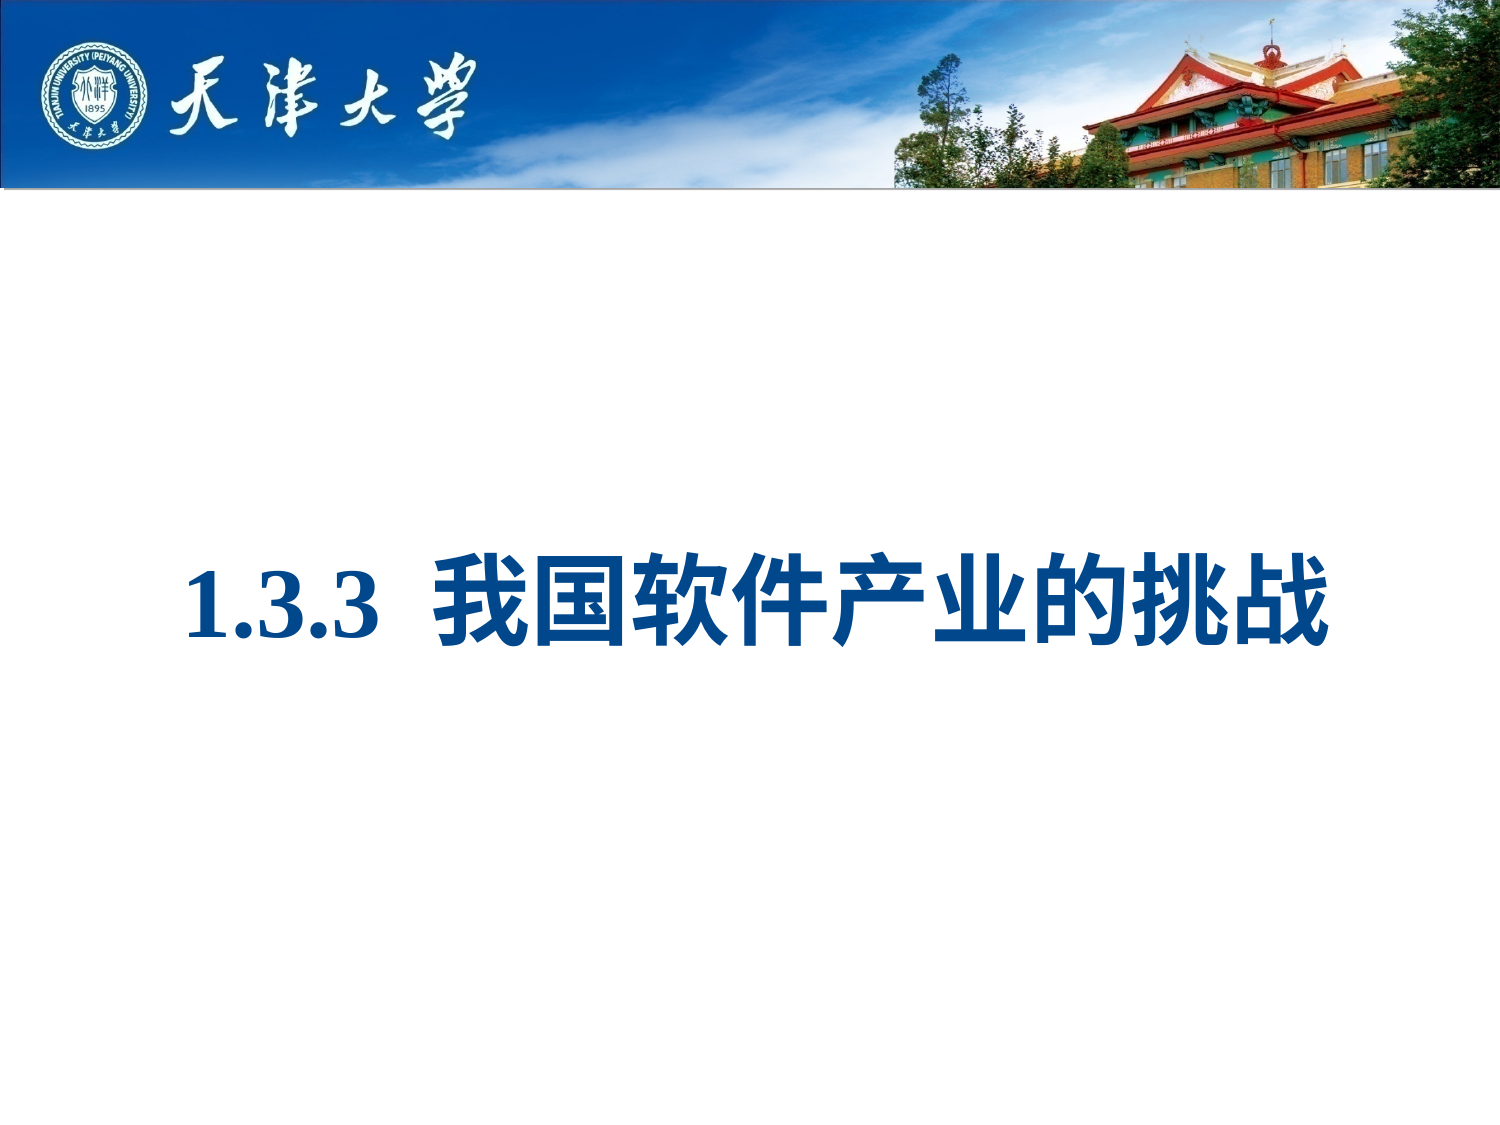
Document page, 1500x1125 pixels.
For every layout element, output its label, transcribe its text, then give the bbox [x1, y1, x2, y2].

list 1.3.3 我国软件产业的挑战 [118, 476, 1394, 723]
picture [0, 0, 1500, 188]
